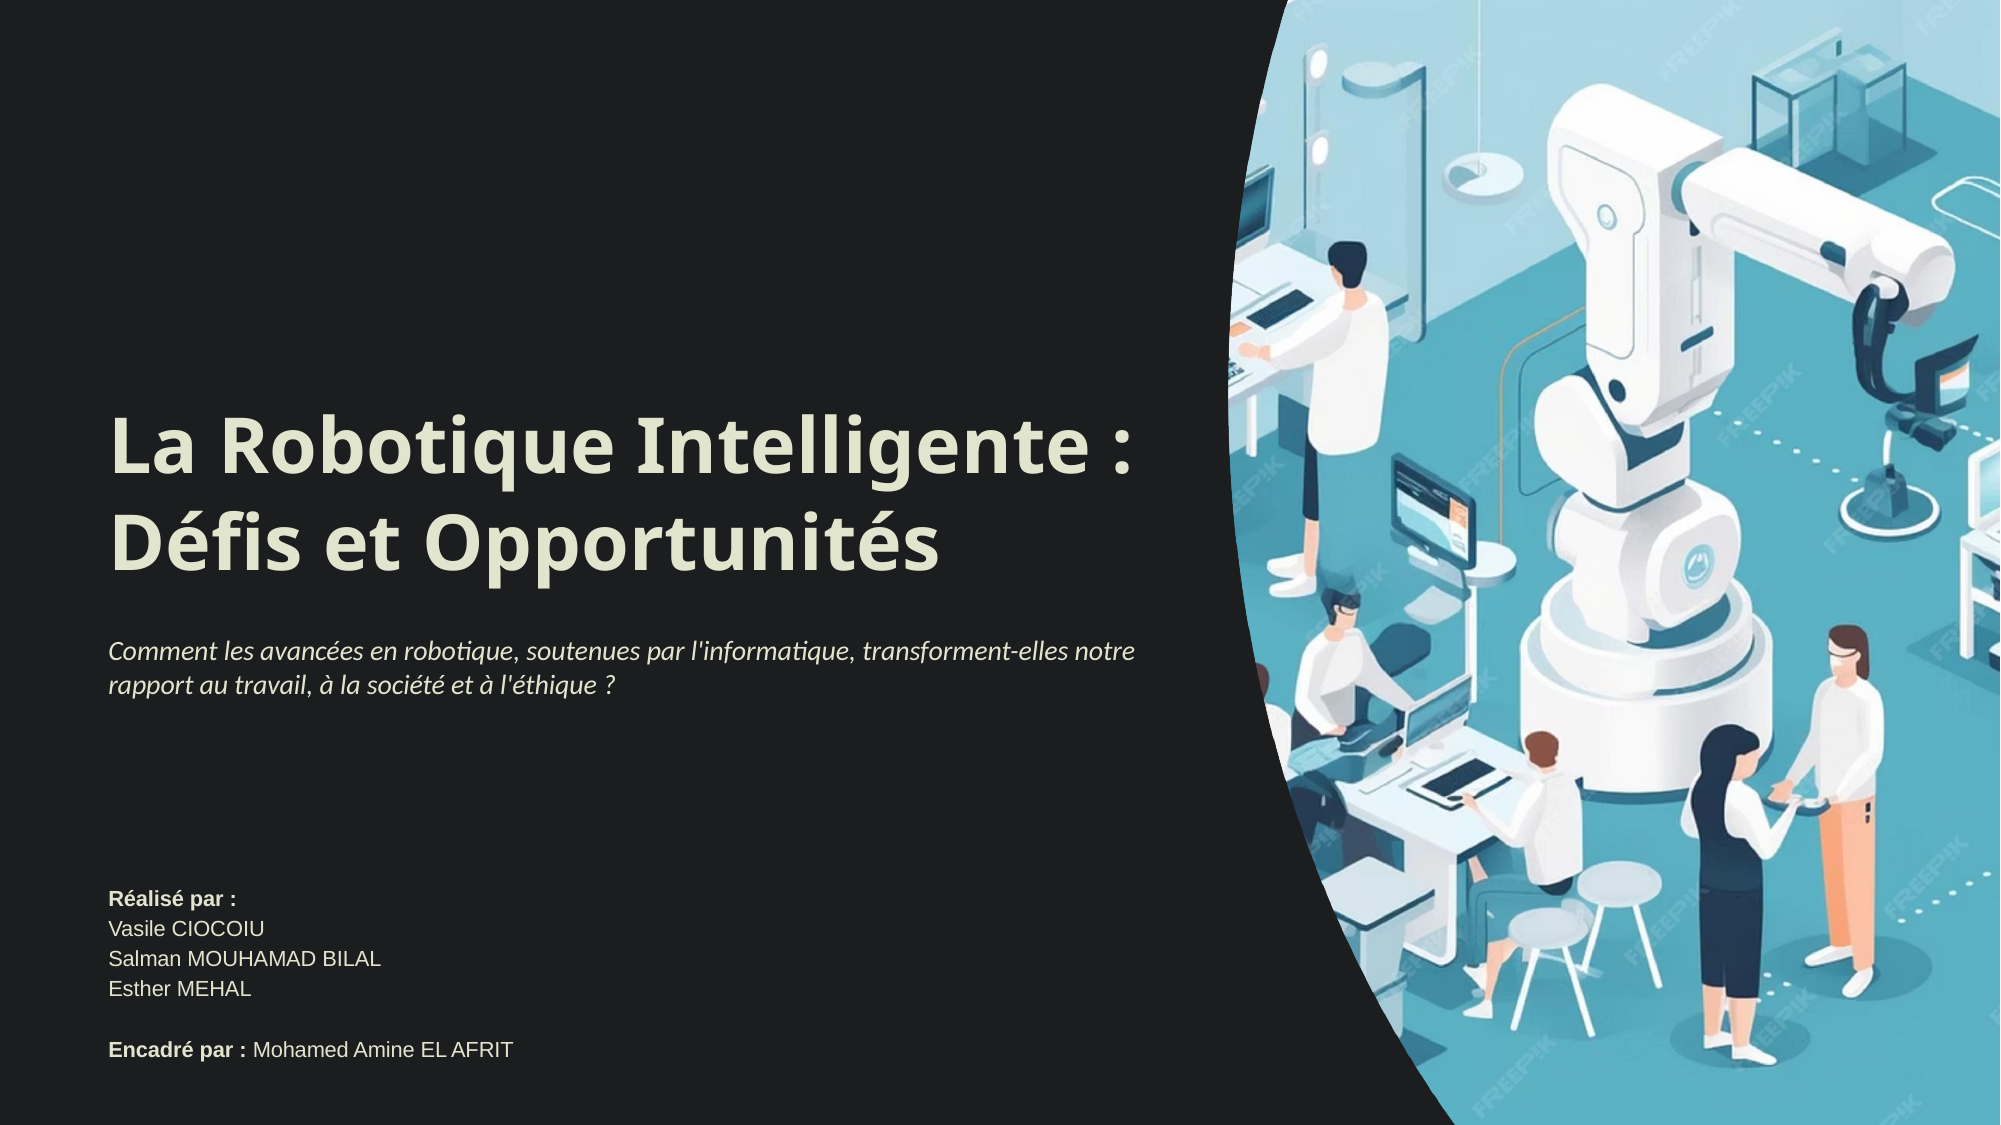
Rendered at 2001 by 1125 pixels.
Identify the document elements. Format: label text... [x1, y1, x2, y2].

text_box Réalisé par : Vasile CIOCOIU Salman MOUHAMAD BILAL Esther MEHAL Encadré par : Mohamed Amine EL AFRIT [108, 880, 1142, 1062]
text_box La Robotique Intelligente : Défis et Opportunités [108, 392, 1142, 587]
text_box Comment les avancées en robotique, soutenues par l'informatique, transforment-elles notre rapport au travail, à la société et à l'éthique ? [108, 632, 1142, 733]
picture [1212, 0, 2000, 1125]
